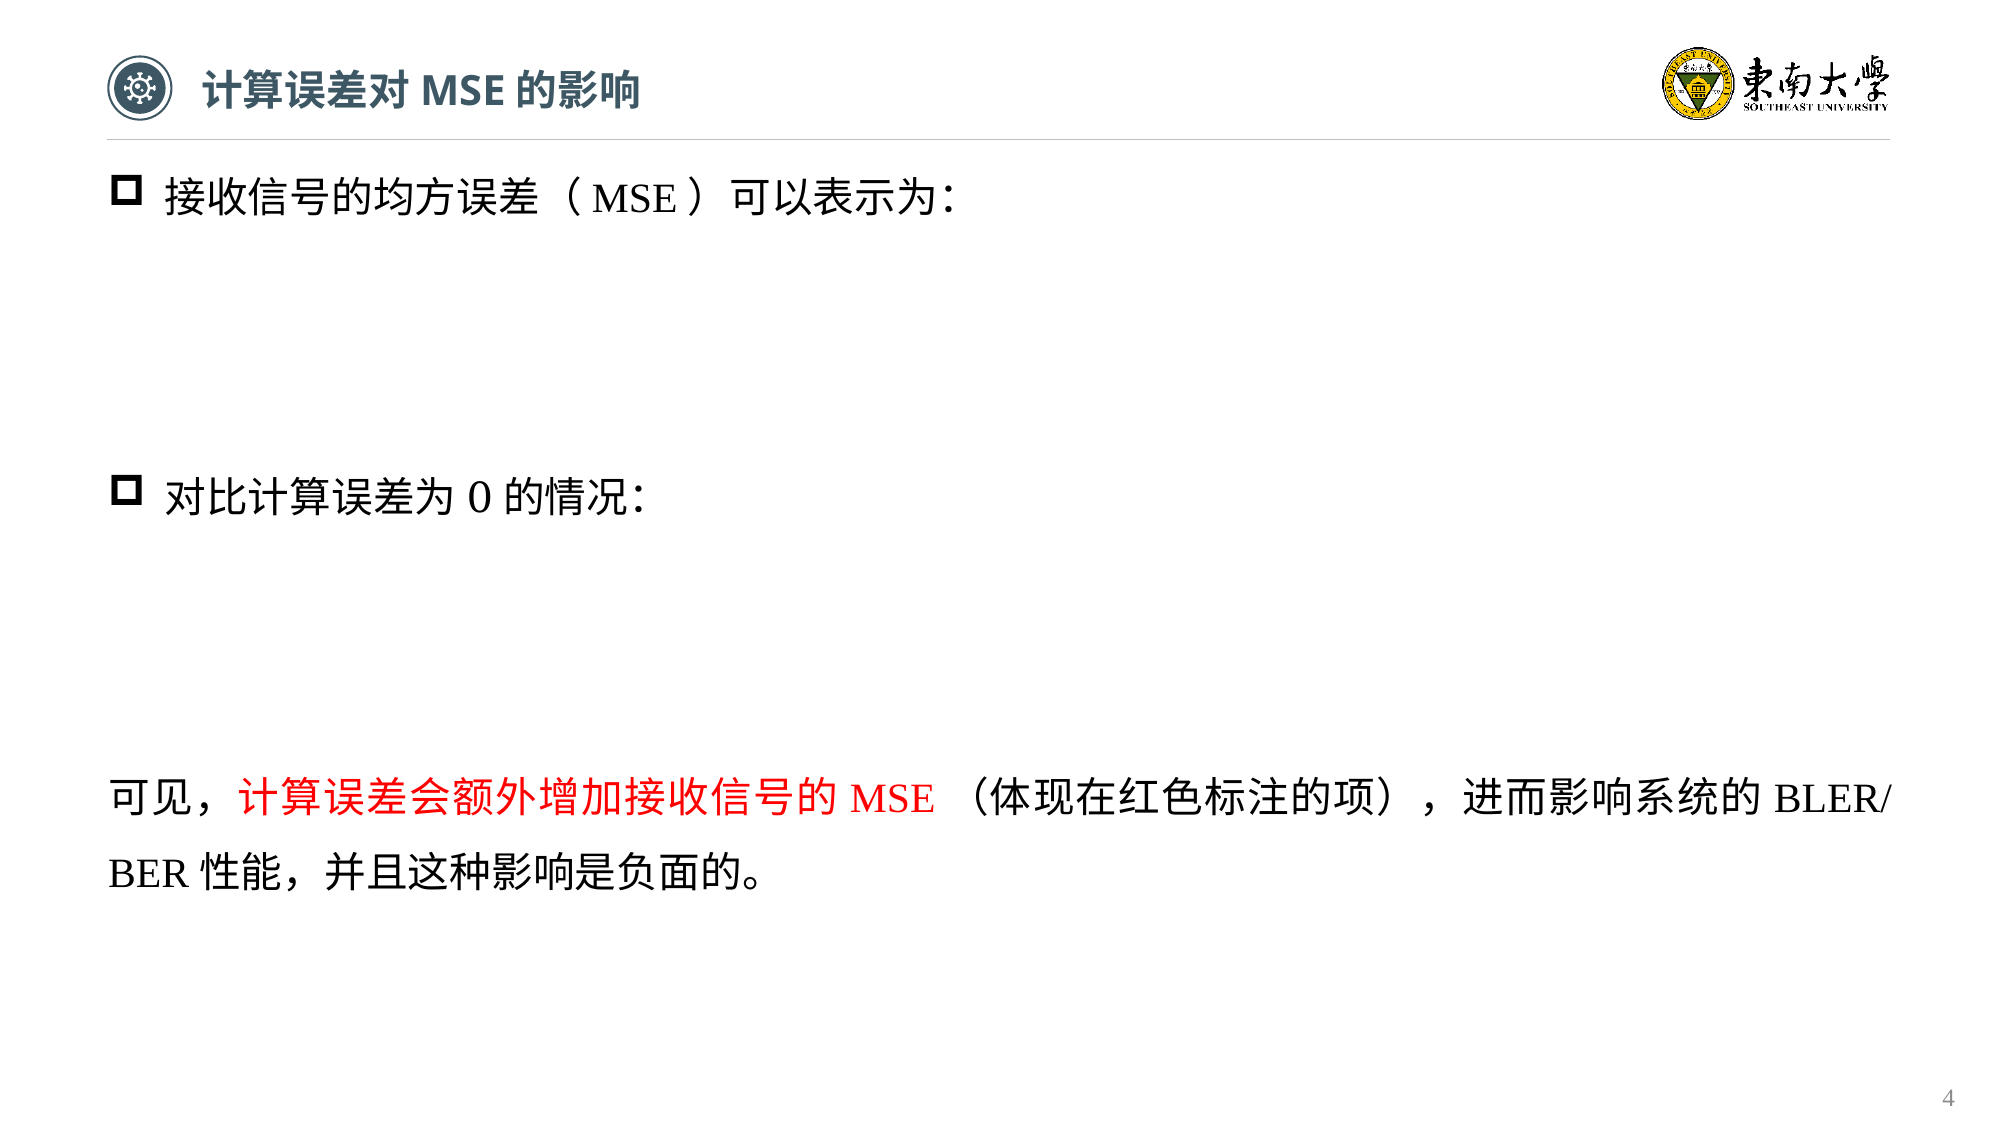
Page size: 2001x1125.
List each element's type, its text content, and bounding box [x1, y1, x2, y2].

text_box 计算误差对MSE的影响 [201, 56, 1284, 122]
picture [1662, 47, 1889, 120]
